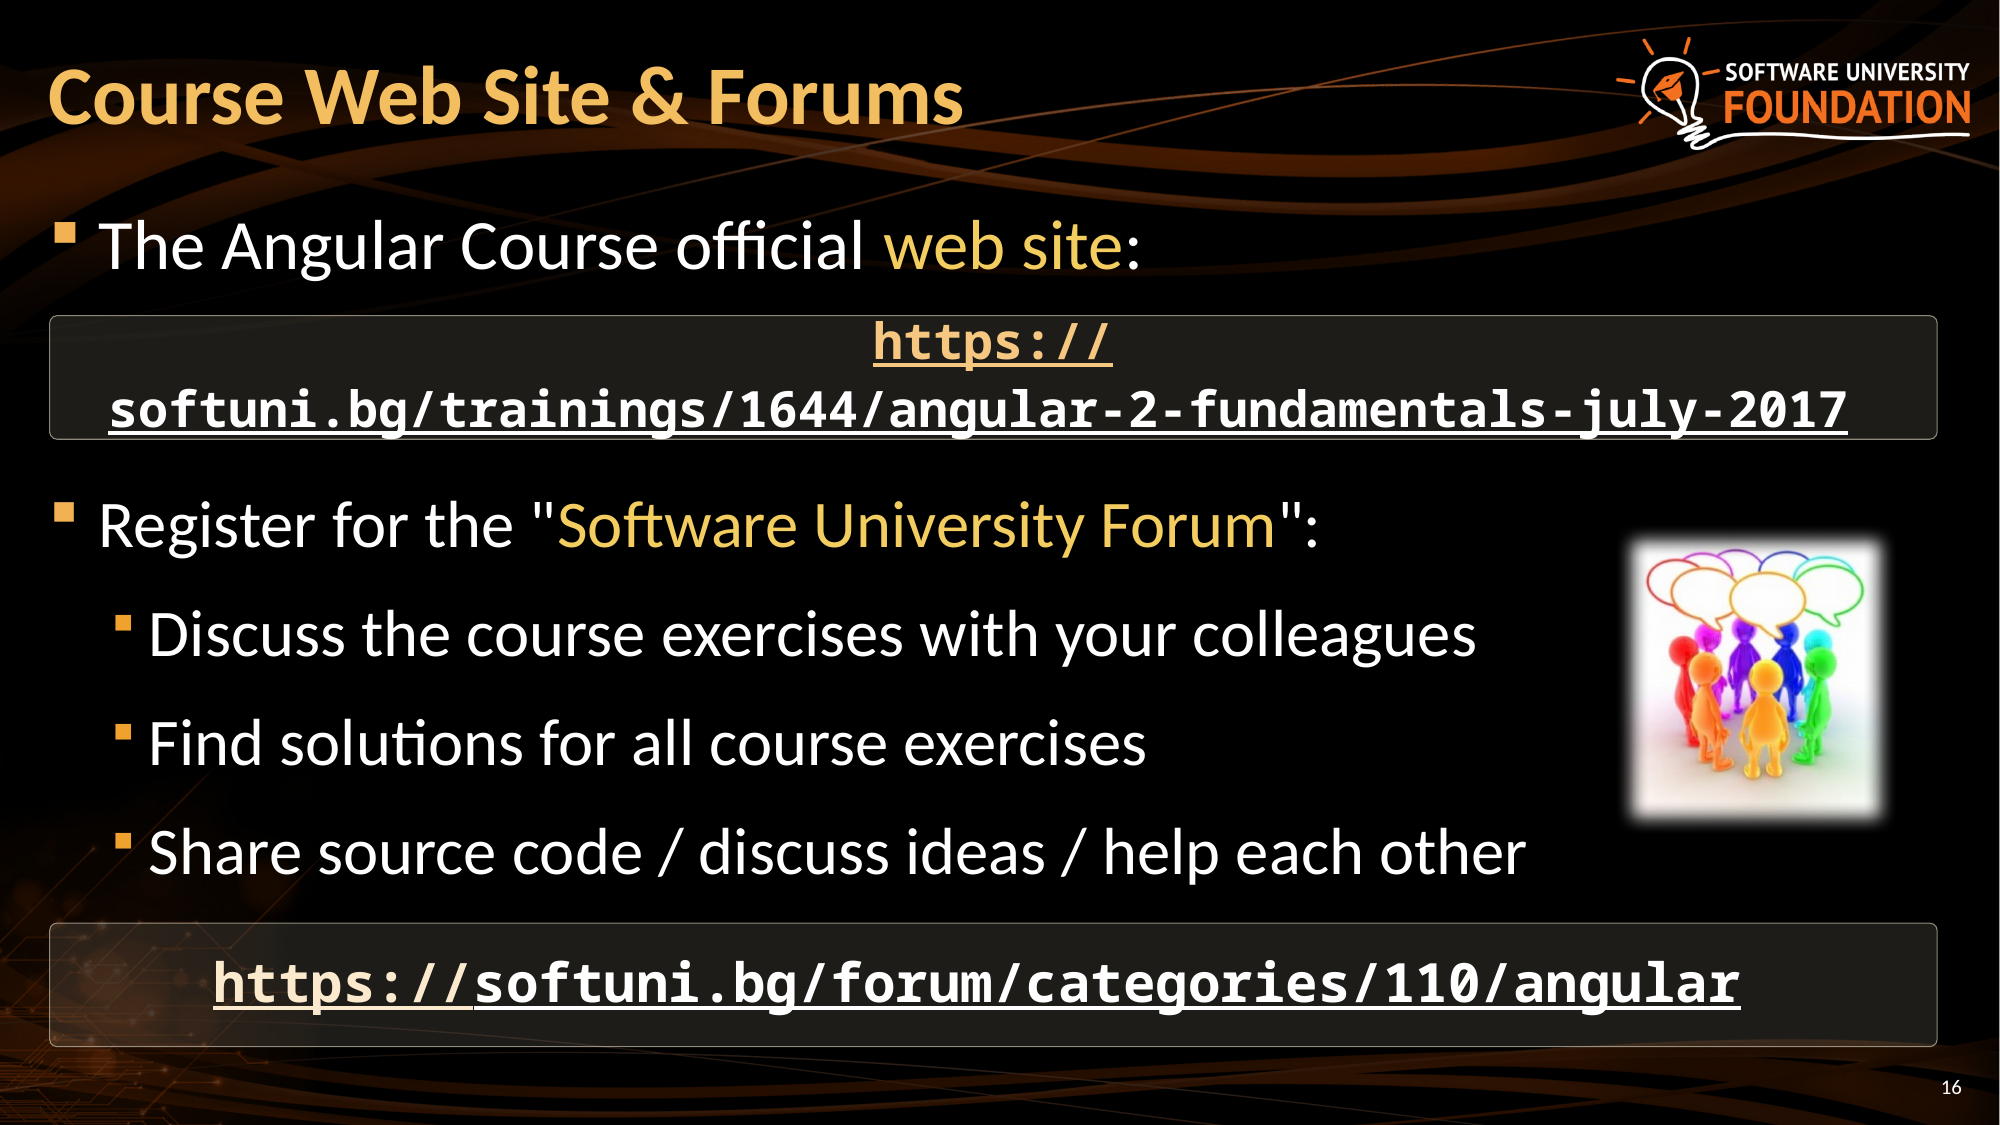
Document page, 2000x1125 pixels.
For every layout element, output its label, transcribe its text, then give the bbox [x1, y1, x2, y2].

text_box https://softuni.bg/trainings/1644/angular-2-fundamentals-july-2017 [49, 315, 1938, 440]
text_box https://softuni.bg/forum/categories/110/angular [49, 923, 1938, 1047]
picture [0, 0, 2000, 1125]
title Course Web Site & Forums [30, 6, 1602, 189]
list The Angular Course official web site: Register for the "Software University Forum": Discuss the course exercises with your colleagues Find solutions for all course exercises Share source code / discuss ideas / help each other [31, 188, 1968, 1103]
